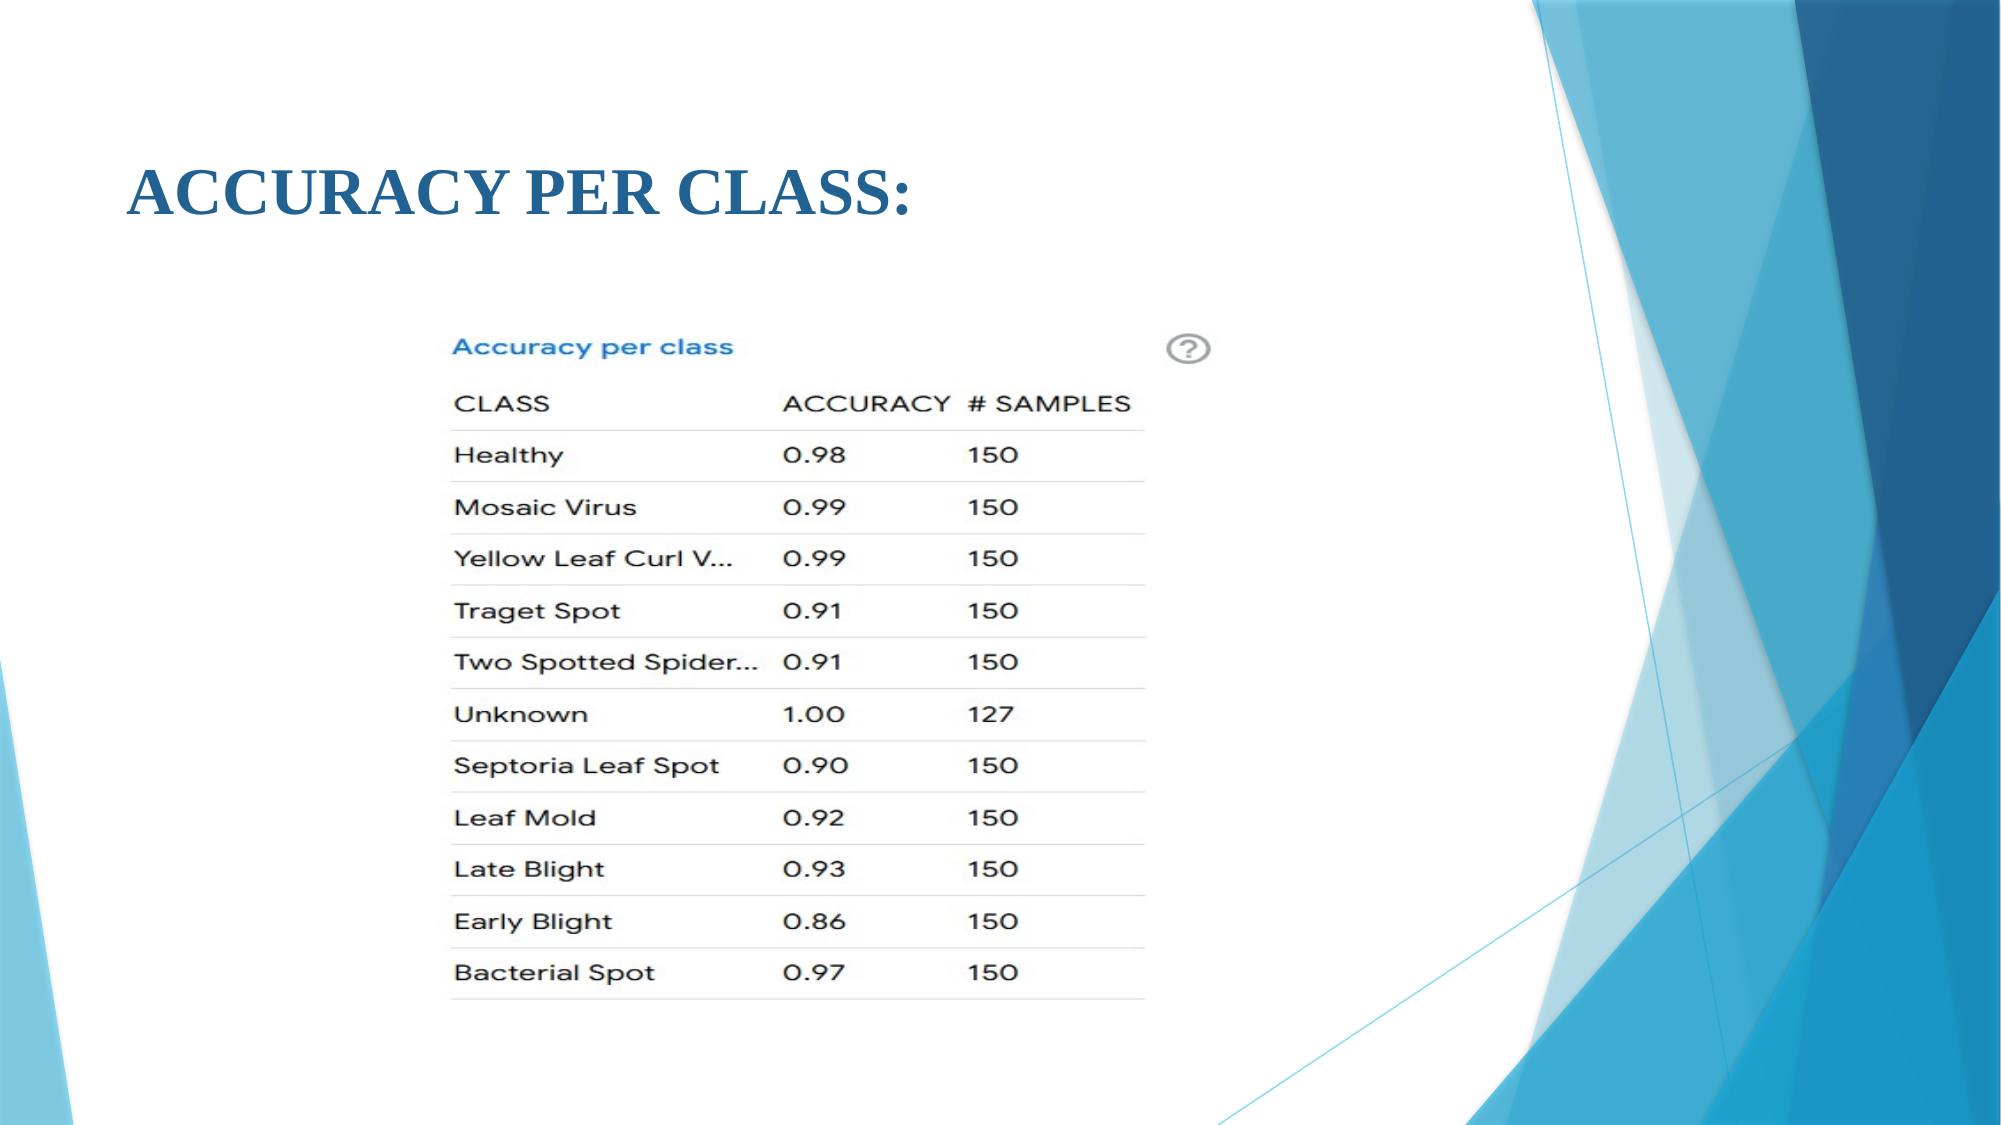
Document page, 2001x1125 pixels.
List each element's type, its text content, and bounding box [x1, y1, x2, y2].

picture [411, 318, 1220, 1030]
title ACCURACY PER CLASS: [111, 140, 1522, 357]
